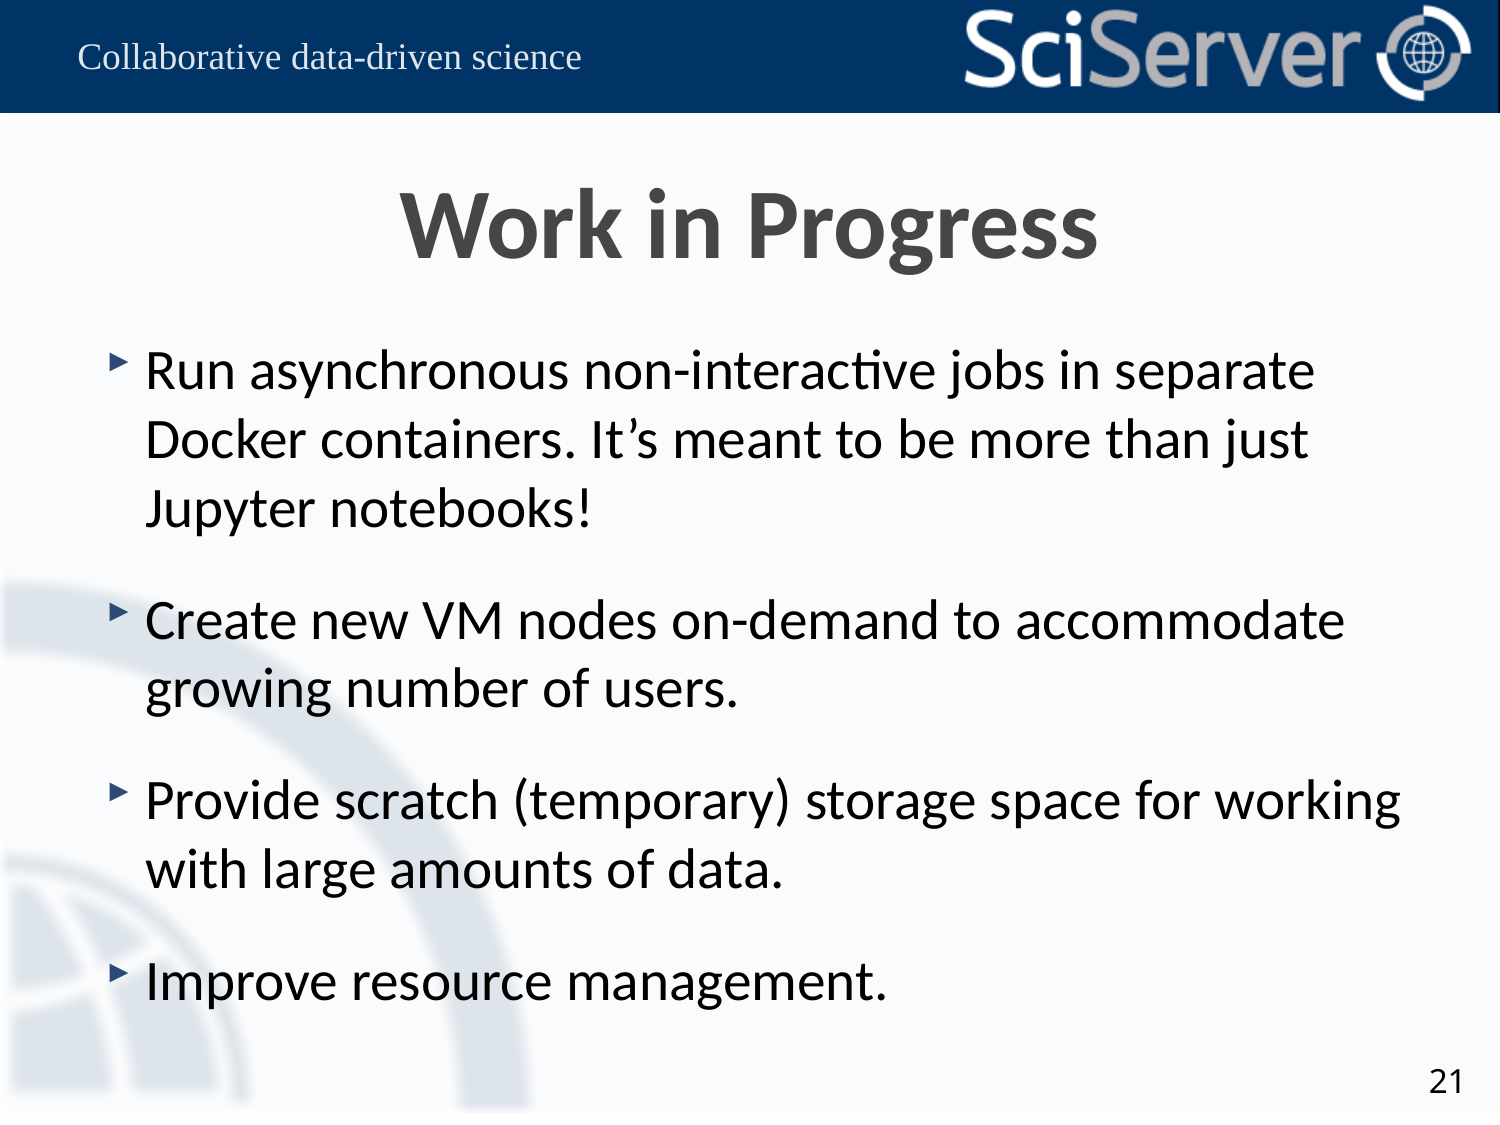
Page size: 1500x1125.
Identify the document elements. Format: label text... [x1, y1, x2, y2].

title Work in Progress [75, 137, 1425, 300]
list Run asynchronous non-interactive jobs in separate Docker containers. It’s meant to be more than just Jupyter notebooks! Create new VM nodes on-demand to accommodate growing number of users. Provide scratch (temporary) storage space for working with large amounts of data. Improve resource management. [75, 324, 1425, 1025]
picture [0, 0, 1500, 113]
slide_number 21 [1400, 1038, 1482, 1113]
